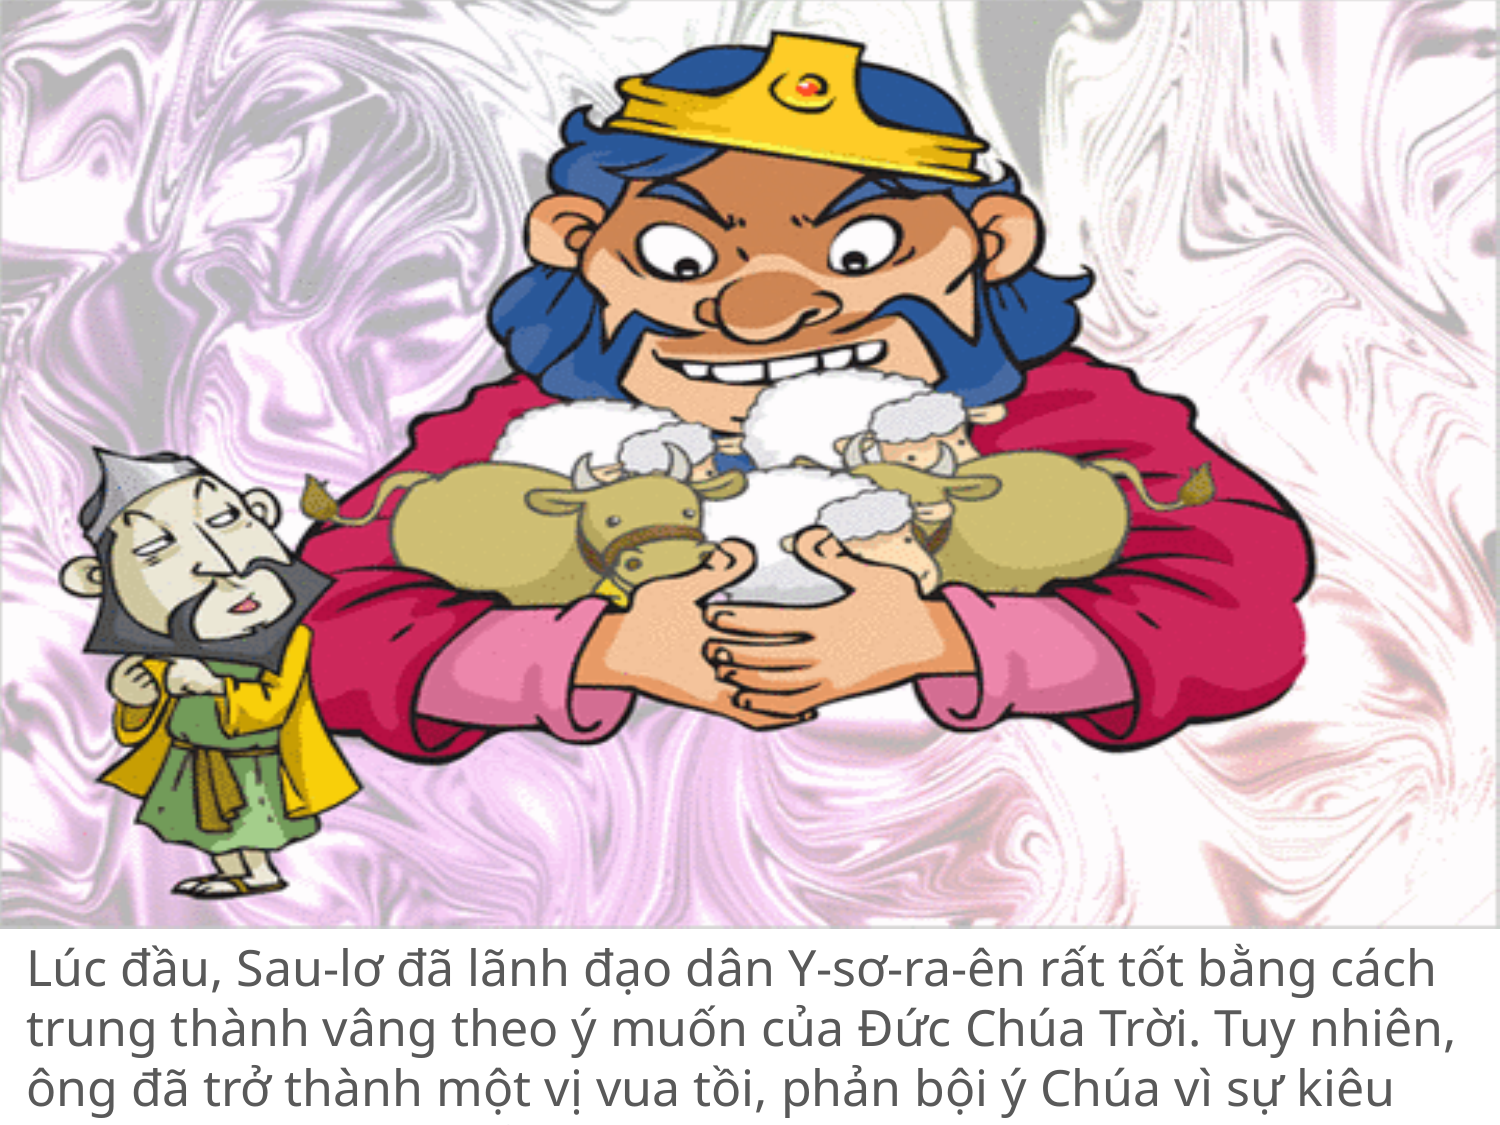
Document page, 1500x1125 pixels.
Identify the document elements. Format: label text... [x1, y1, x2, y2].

text_box Lúc đầu, Sau-lơ đã lãnh đạo dân Y-sơ-ra-ên rất tốt bằng cách trung thành vâng theo ý muốn của Đức Chúa Trời. Tuy nhiên, ông đã trở thành một vị vua tồi, phản bội ý Chúa vì sự kiêu ngạo và kiêu ngạo của mình. [11, 937, 1483, 1125]
picture [0, 0, 1500, 929]
